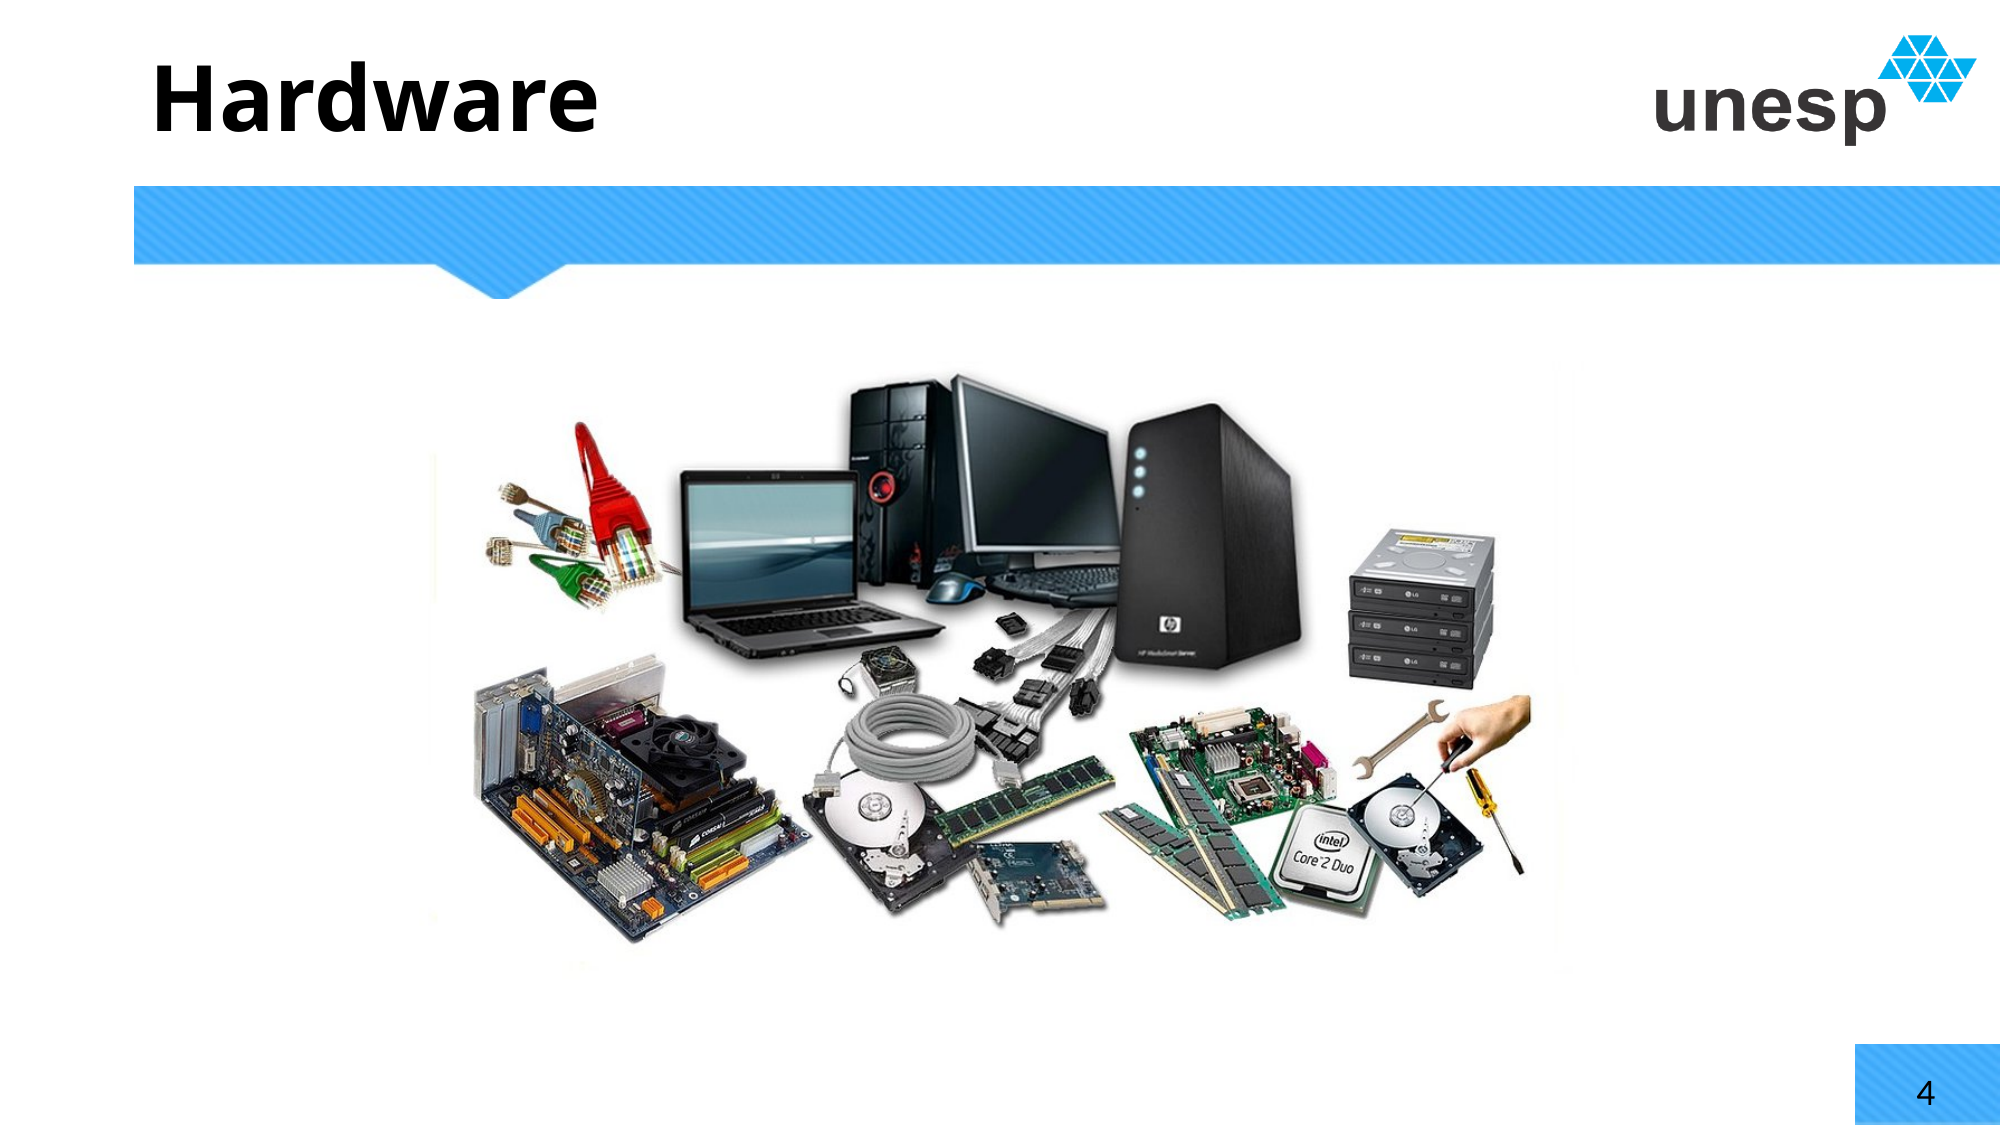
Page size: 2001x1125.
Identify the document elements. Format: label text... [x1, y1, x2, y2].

picture [134, 186, 2000, 301]
title Hardware [134, 22, 1551, 182]
picture [1855, 1044, 2000, 1125]
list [205, 299, 1795, 1014]
picture [1656, 35, 1977, 146]
